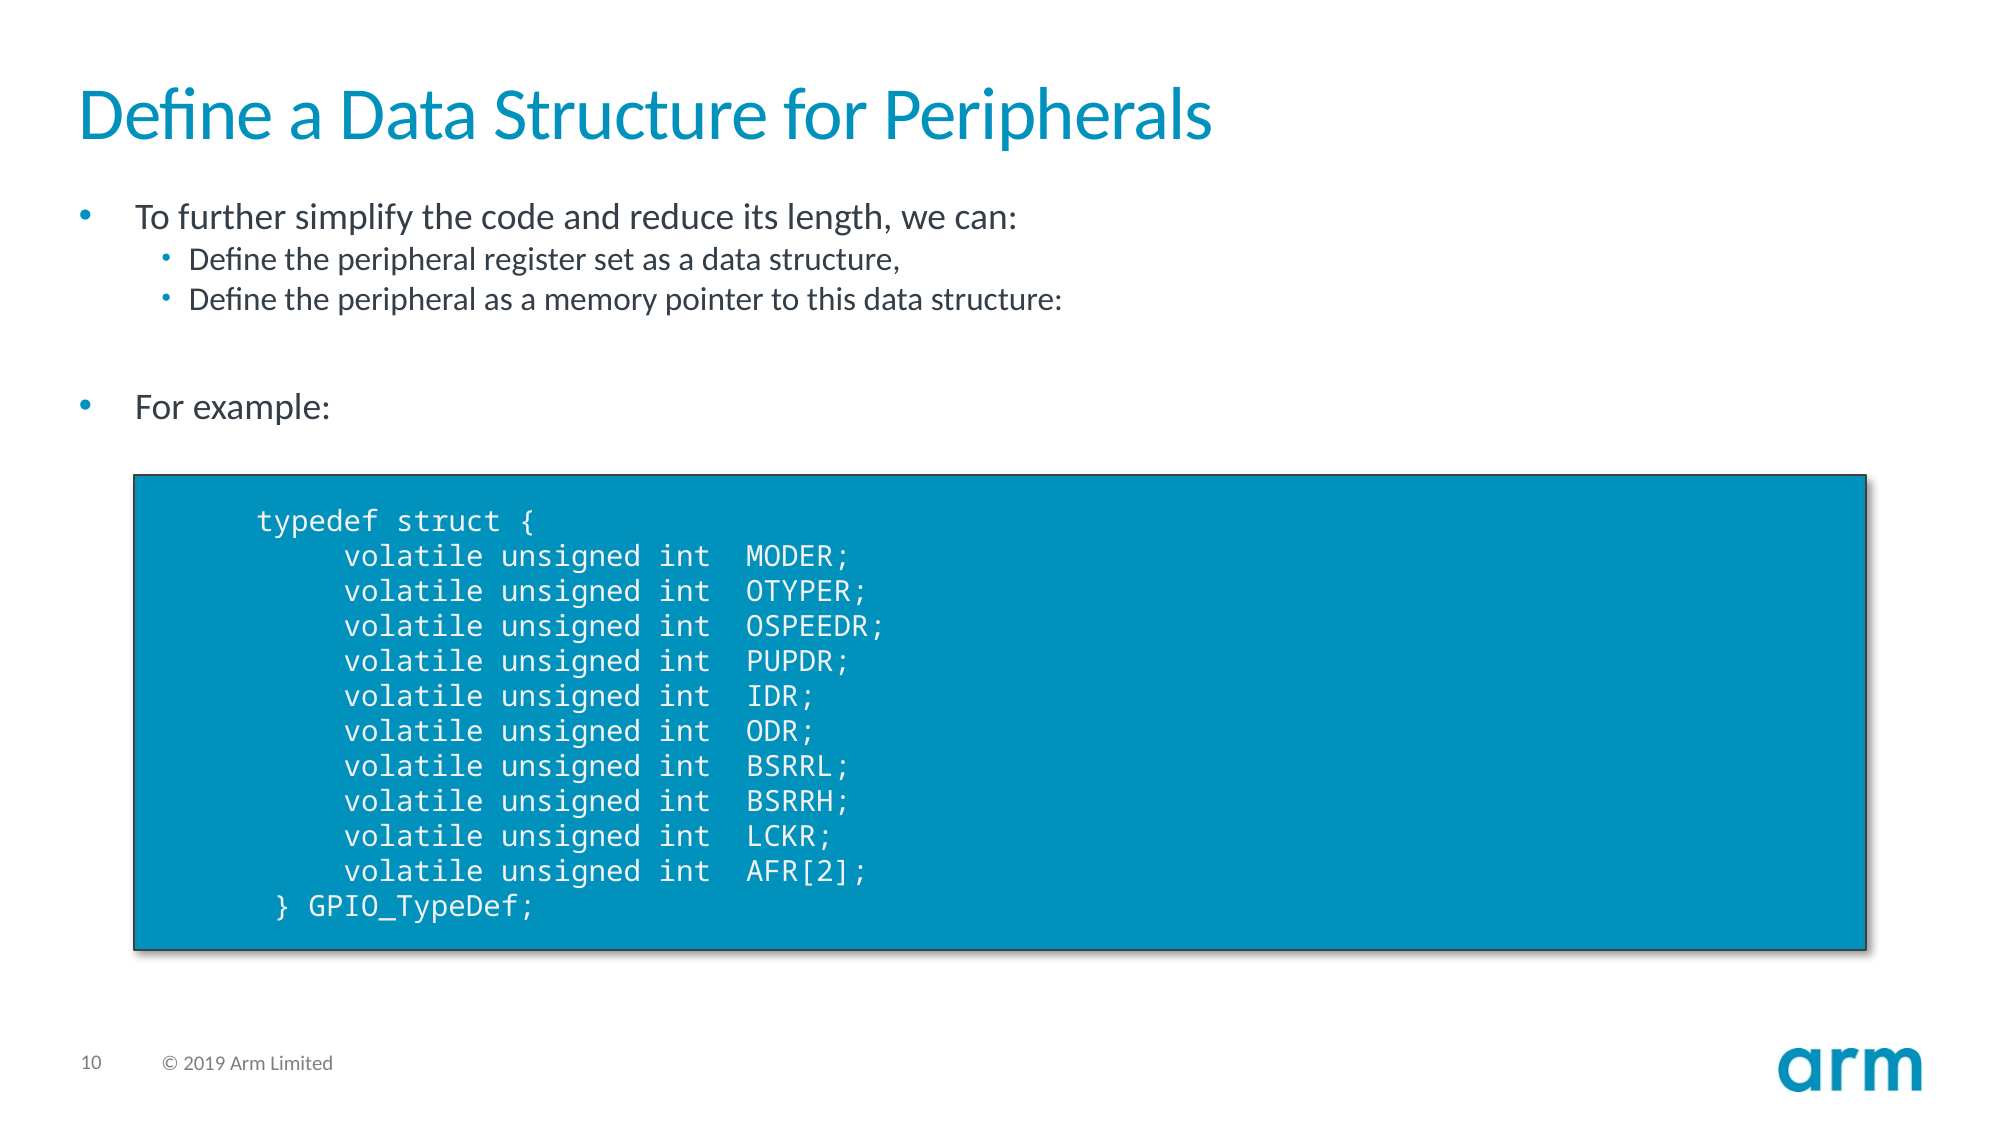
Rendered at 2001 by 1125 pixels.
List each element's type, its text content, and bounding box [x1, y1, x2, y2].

picture [1803, 1048, 1922, 1092]
list To further simplify the code and reduce its length, we can: Define the peripheral register set as a data structure, Define the peripheral as a memory pointer to this data structure: For example: [78, 192, 1922, 1004]
title Define a Data Structure for Peripherals [78, 78, 1922, 186]
picture [1889, 1048, 1903, 1053]
picture [1778, 1072, 1794, 1092]
picture [1788, 1056, 1812, 1083]
picture [1778, 1048, 1794, 1067]
text_box typedef struct { volatile unsigned int MODER; volatile unsigned int OTYPER; volatile unsigned int OSPEEDR; volatile unsigned int PUPDR; volatile unsigned int IDR; volatile unsigned int ODR; volatile unsigned int BSRRL; volatile unsigned int BSRRH; volatile unsigned int LCKR; volatile unsigned int AFR[2]; } GPIO_TypeDef; [133, 474, 1867, 950]
picture [1911, 1048, 1922, 1062]
